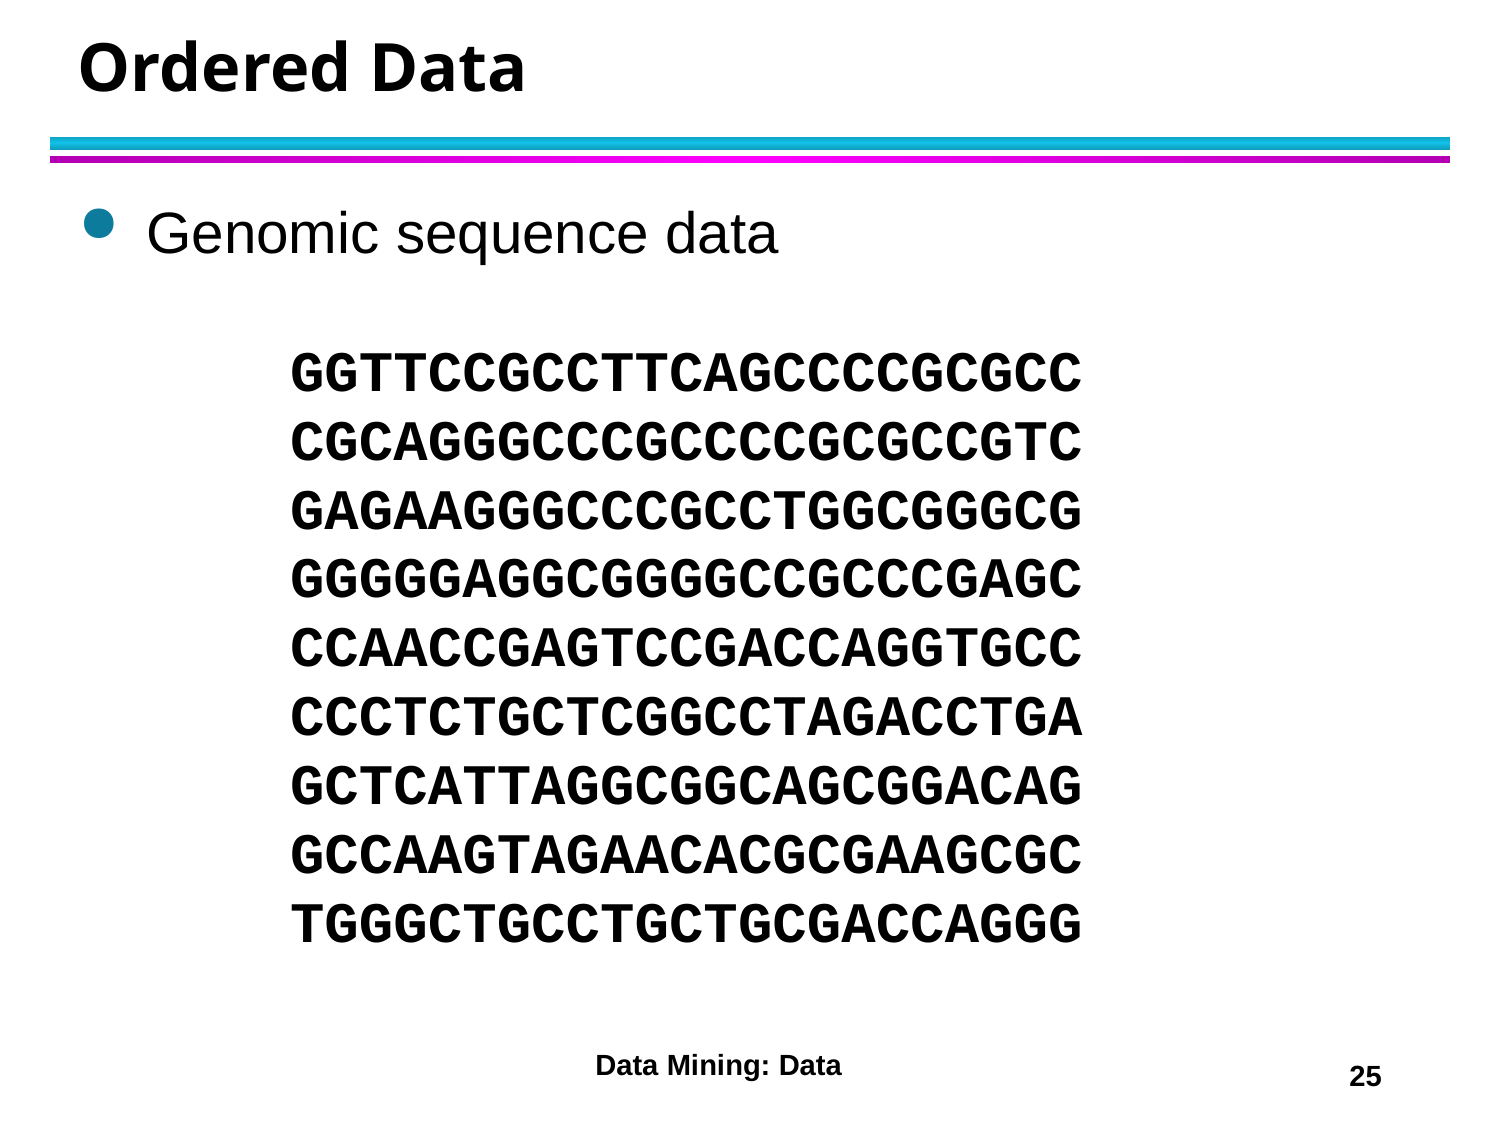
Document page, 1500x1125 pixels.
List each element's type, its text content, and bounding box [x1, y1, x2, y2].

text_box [262, 274, 1142, 1025]
list Genomic sequence data [67, 187, 1432, 1038]
title Ordered Data [62, 24, 1421, 113]
